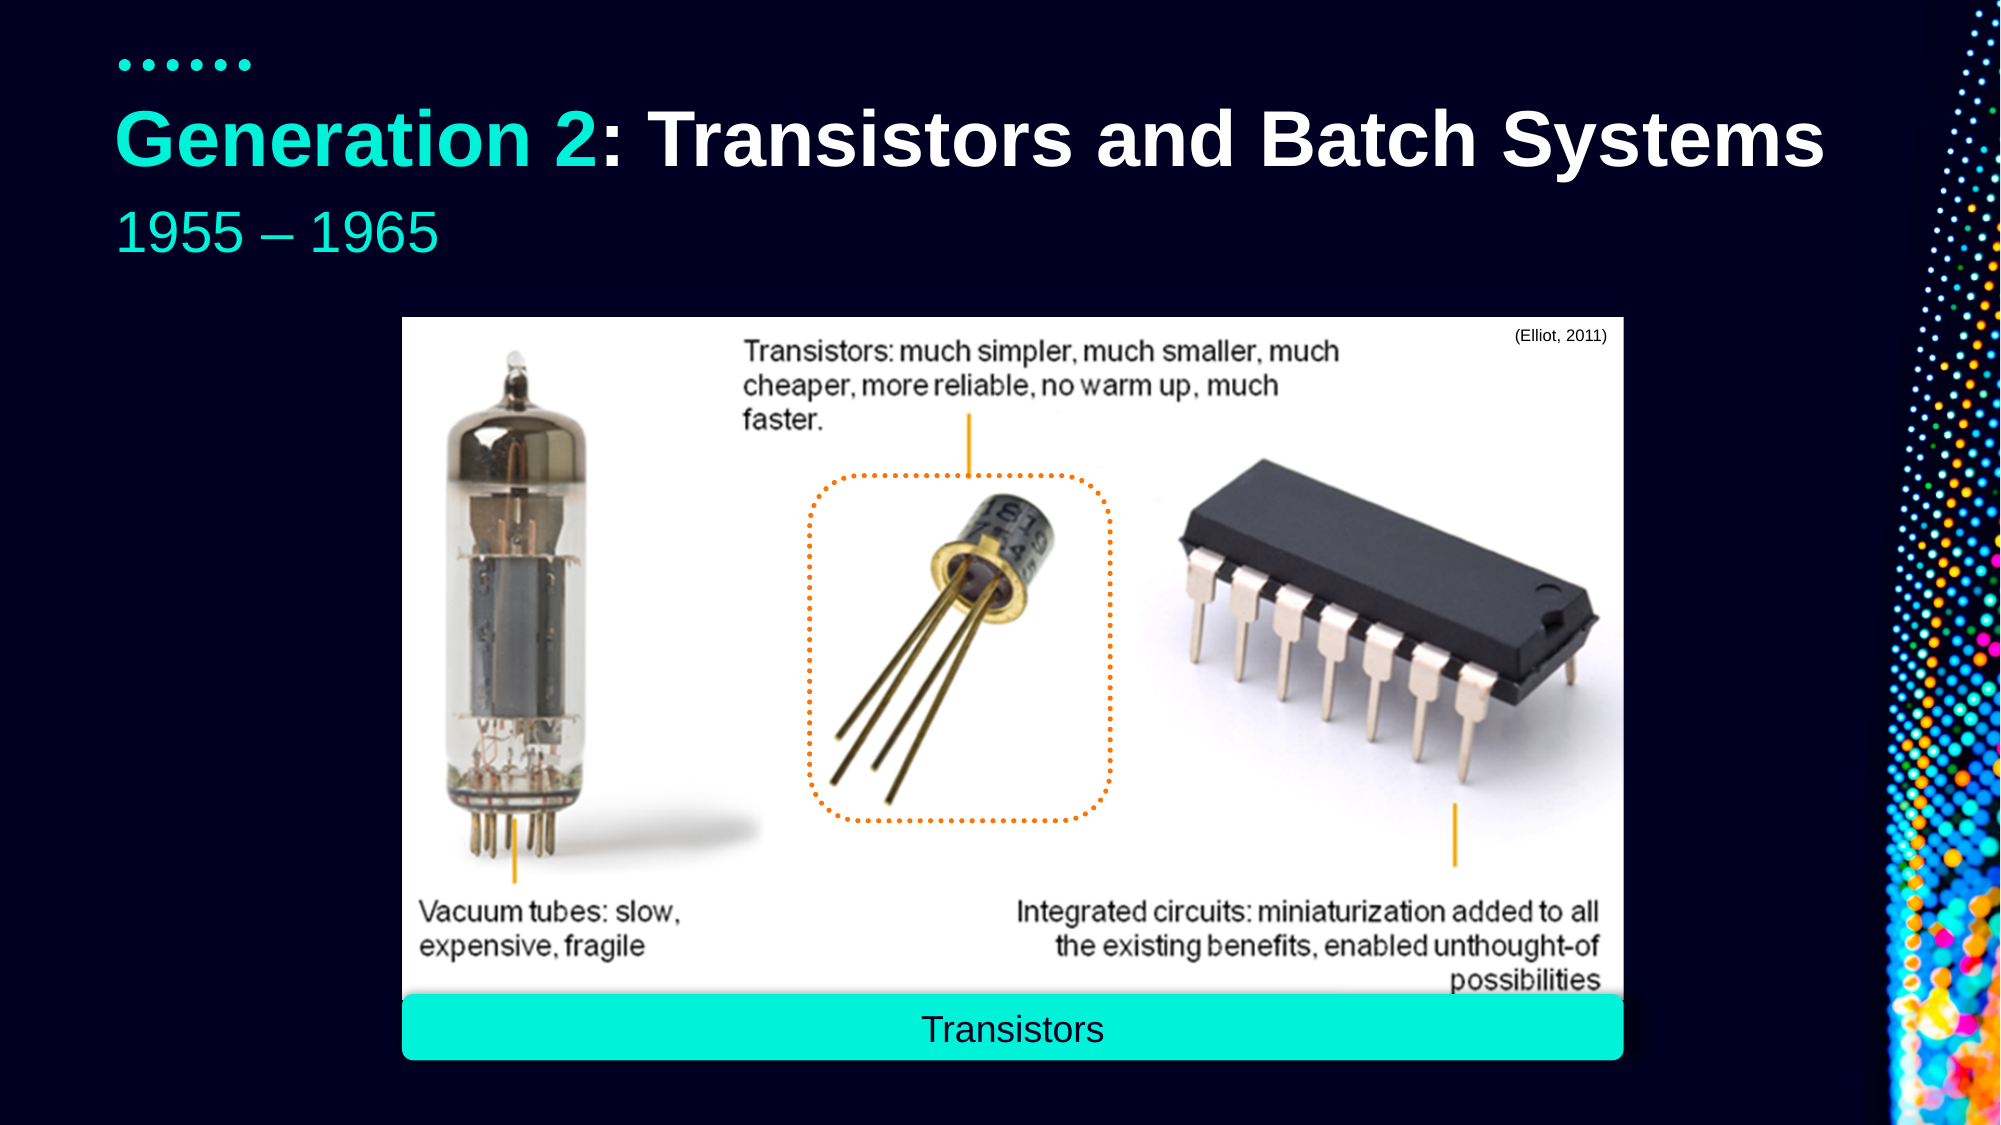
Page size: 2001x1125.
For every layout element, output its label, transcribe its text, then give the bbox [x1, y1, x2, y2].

title Generation 2: Transistors and Batch Systems [99, 91, 1865, 193]
picture [402, 317, 1624, 1000]
text_box Transistors [400, 1000, 1625, 1062]
picture [1864, 0, 2001, 1125]
list 1955 – 1965 [100, 194, 1865, 311]
